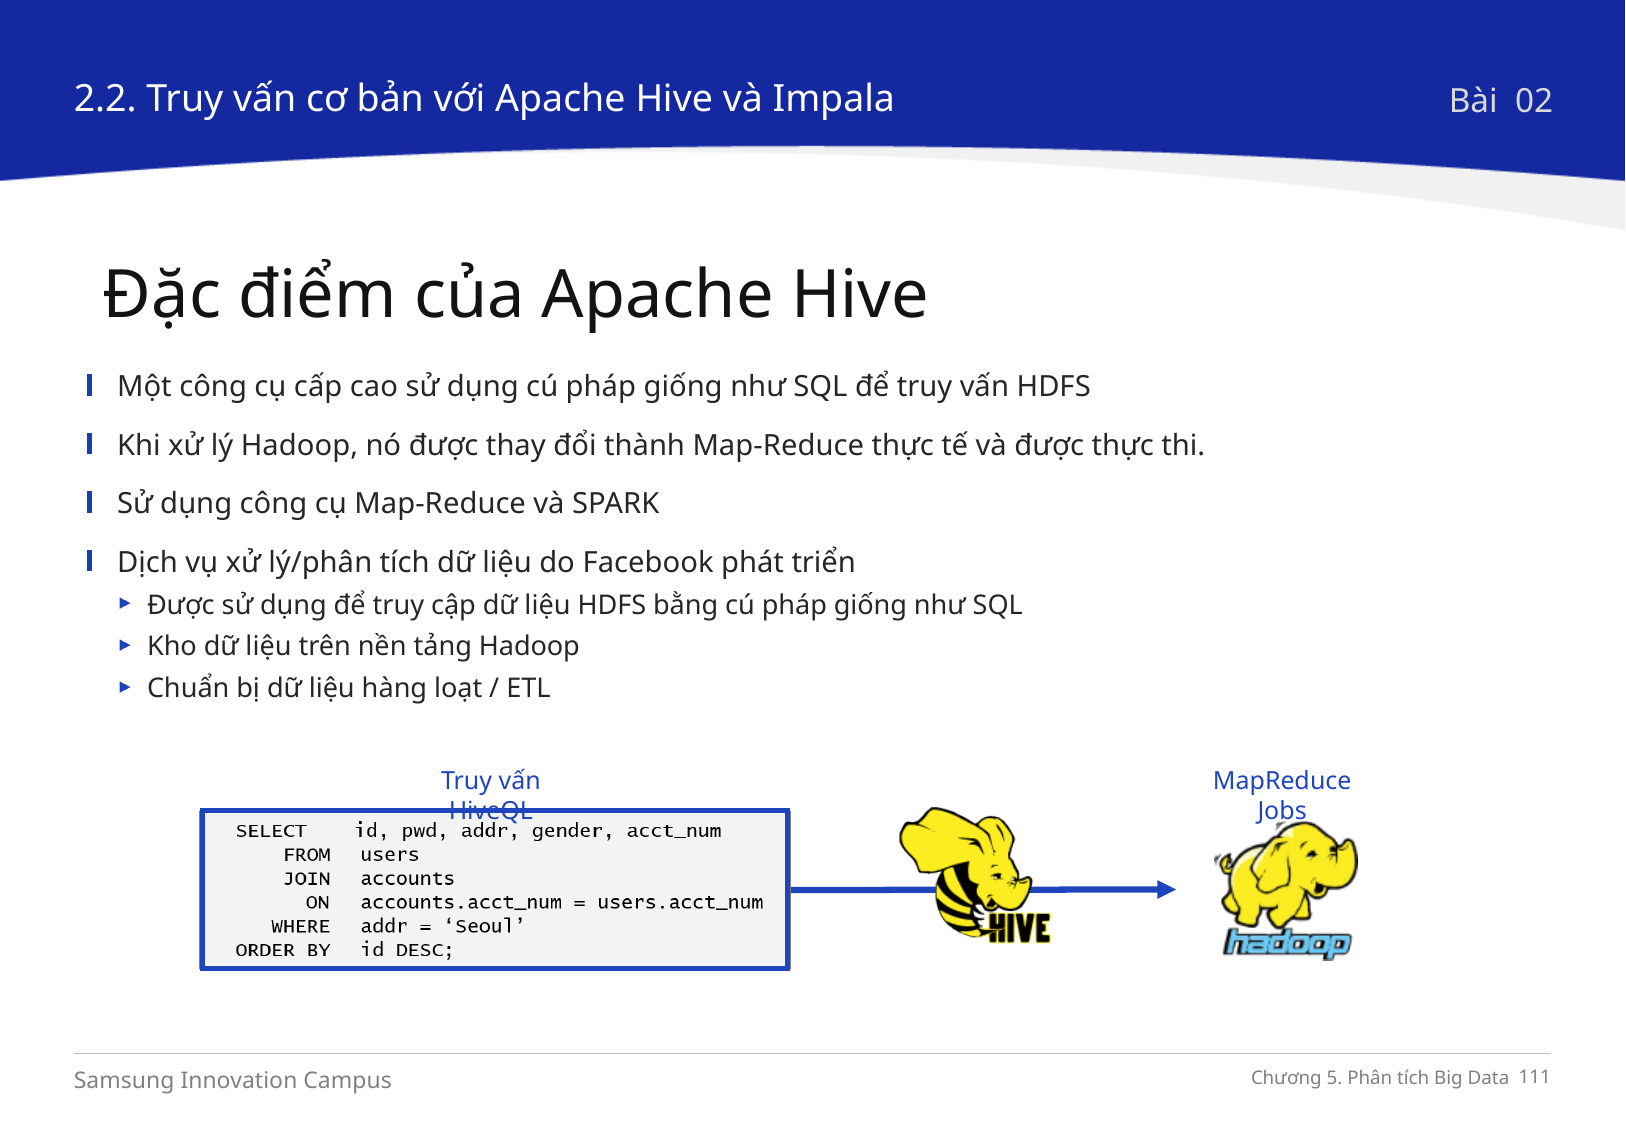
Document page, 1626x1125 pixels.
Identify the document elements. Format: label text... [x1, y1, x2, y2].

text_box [202, 757, 1389, 969]
picture [0, 0, 1625, 1125]
list Đặc điểm của Apache Hive [87, 249, 1531, 331]
list 2.2. Truy vấn cơ bản với Apache Hive và Impala [73, 73, 1396, 119]
list Một công cụ cấp cao sử dụng cú pháp giống như SQL để truy vấn HDFS Khi xử lý Hadoop, nó được thay đổi thành Map-Reduce thực tế và được thực thi. Sử dụng công cụ Map-Reduce và SPARK Dịch vụ xử lý/phân tích dữ liệu do Facebook phát triển Được sử dụng để truy cập dữ liệu HDFS bằng cú pháp giống như SQL Kho dữ liệu trên nền tảng Hadoop Chuẩn bị dữ liệu hàng loạt / ETL [87, 365, 1531, 516]
list Bài 02 [1423, 79, 1554, 120]
